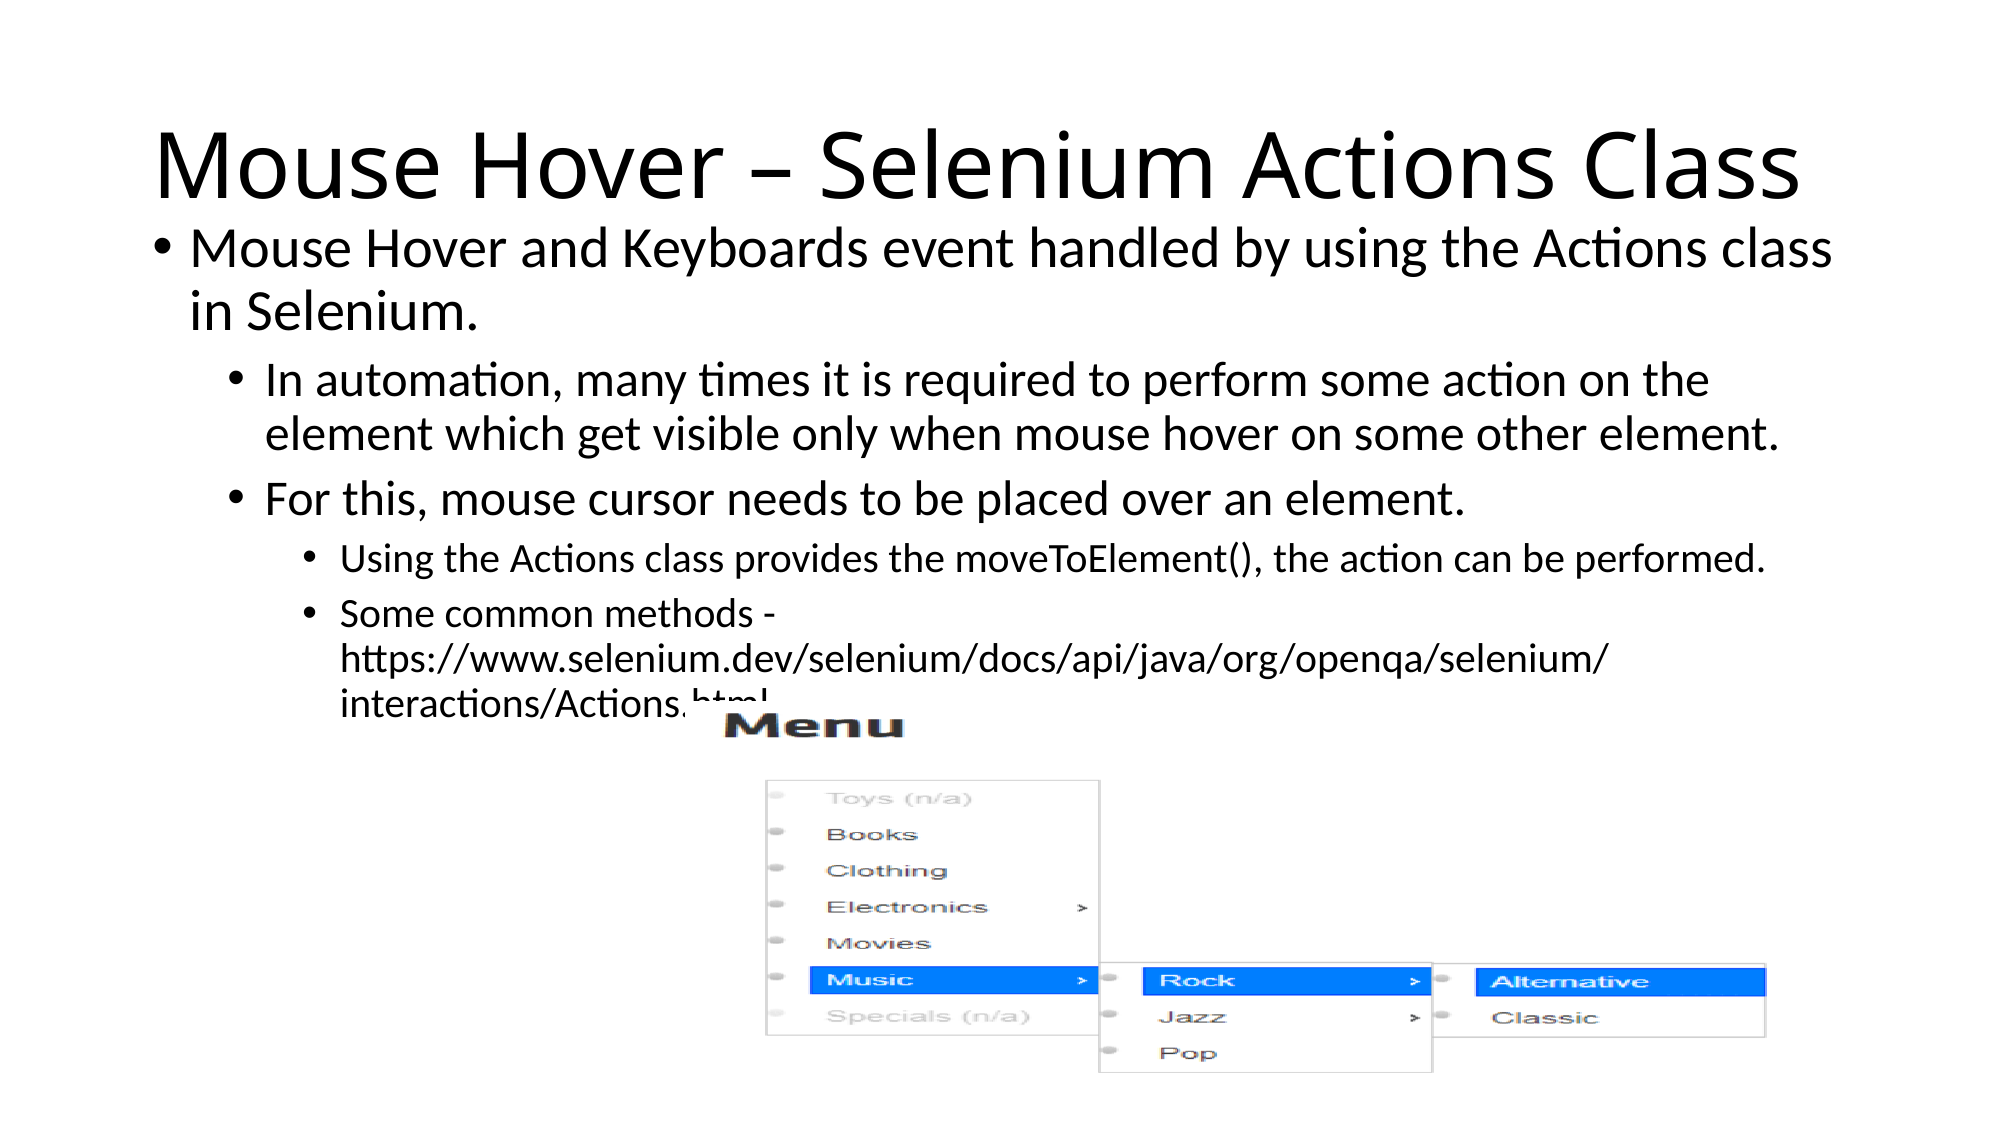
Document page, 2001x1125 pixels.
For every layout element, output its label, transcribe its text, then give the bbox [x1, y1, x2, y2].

list Mouse Hover and Keyboards event handled by using the Actions class in Selenium. In automation, many times it is required to perform some action on the element which get visible only when mouse hover on some other element. For this, mouse cursor needs to be placed over an element. Using the Actions class provides the moveToElement(), the action can be performed. Some common methods - https://www.selenium.dev/selenium/docs/api/java/org/openqa/selenium/interactions/Actions.html [137, 209, 1863, 1083]
picture [685, 701, 1806, 1083]
title Mouse Hover – Selenium Actions Class [137, 59, 1863, 209]
